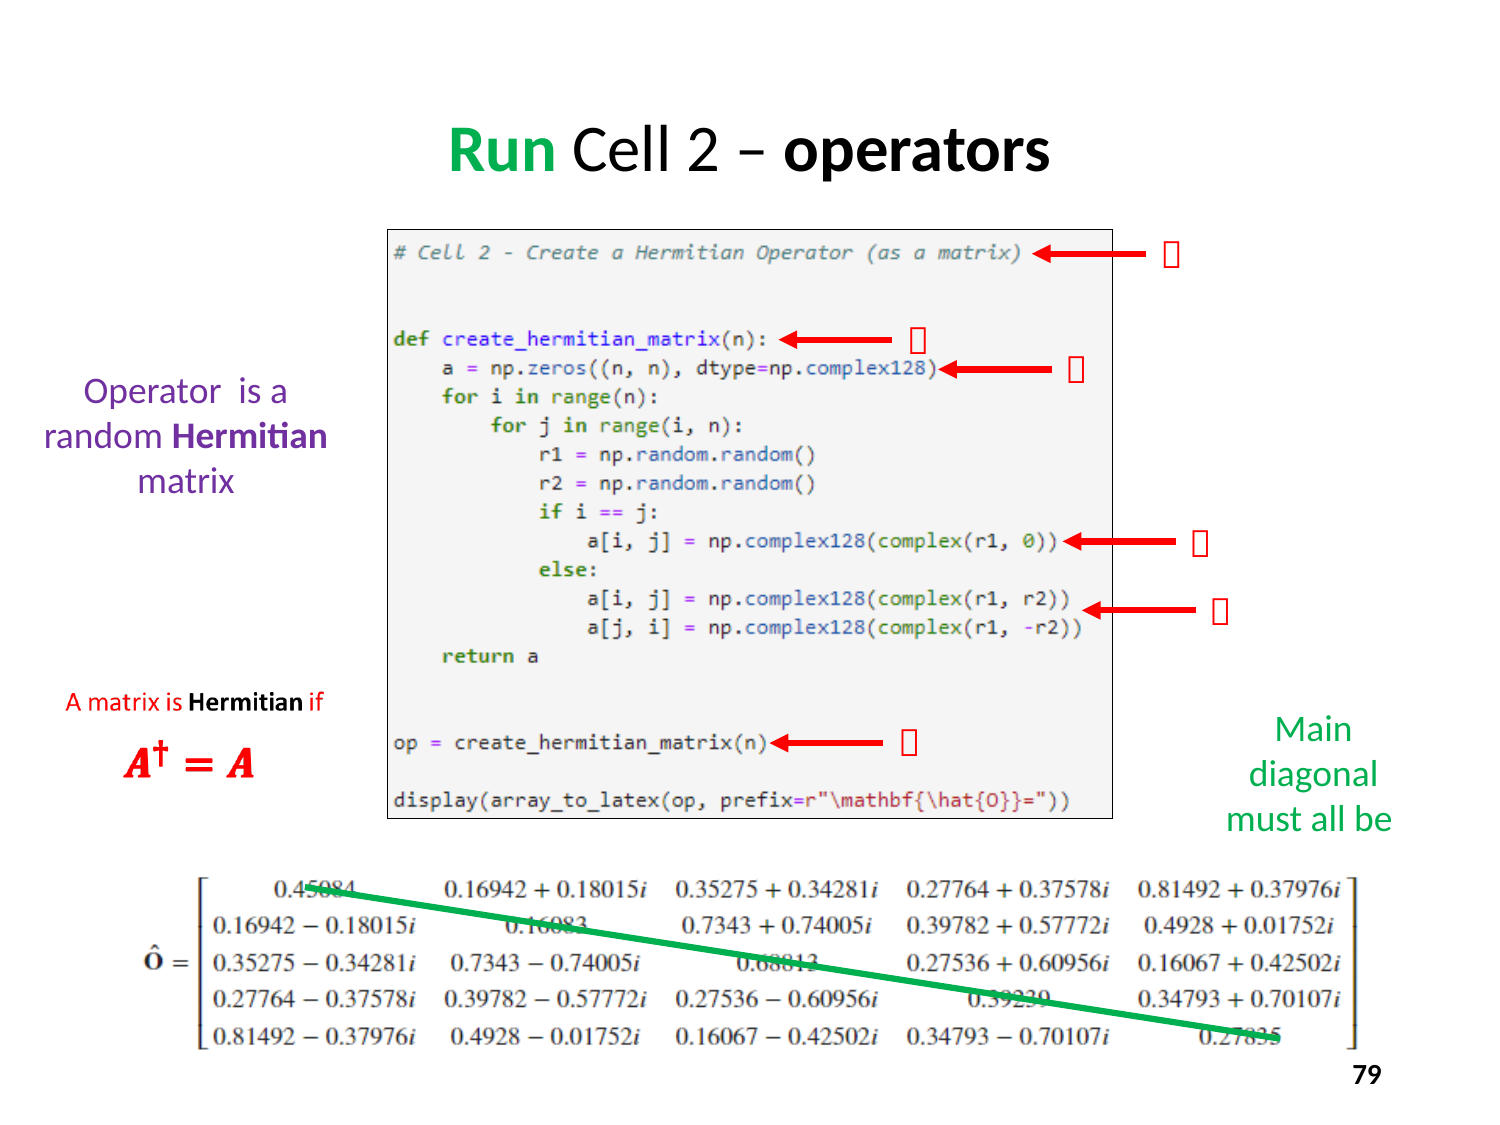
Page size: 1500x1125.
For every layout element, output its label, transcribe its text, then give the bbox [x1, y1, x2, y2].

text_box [778, 309, 956, 370]
picture [46, 675, 346, 788]
slide_number 79 [1059, 1042, 1397, 1103]
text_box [1062, 512, 1238, 574]
picture [135, 865, 1364, 1056]
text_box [769, 712, 947, 773]
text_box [1031, 223, 1209, 285]
picture [387, 229, 1113, 819]
title Run Cell 2 – operators [103, 59, 1397, 241]
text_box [937, 339, 1114, 400]
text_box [1081, 580, 1258, 642]
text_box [304, 887, 1281, 1039]
